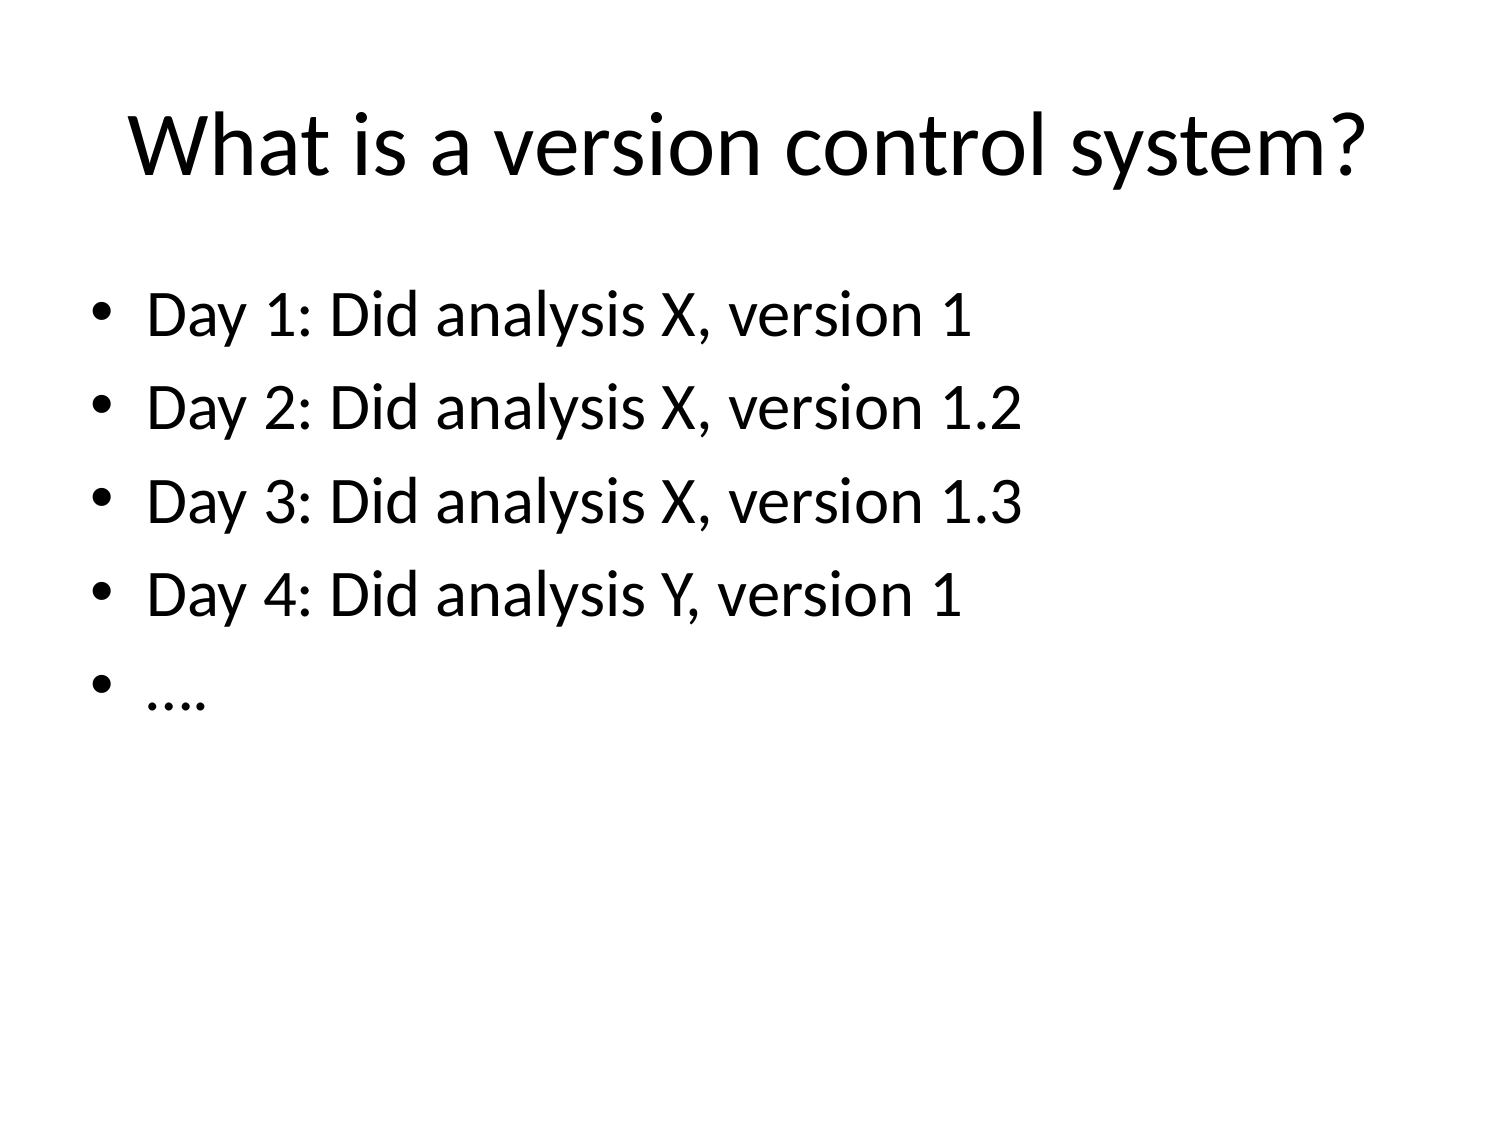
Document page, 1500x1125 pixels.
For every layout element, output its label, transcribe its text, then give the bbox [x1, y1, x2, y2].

title What is a version control system? [75, 45, 1425, 233]
list Day 1: Did analysis X, version 1 Day 2: Did analysis X, version 1.2 Day 3: Did analysis X, version 1.3 Day 4: Did analysis Y, version 1 …. [75, 262, 1425, 1005]
